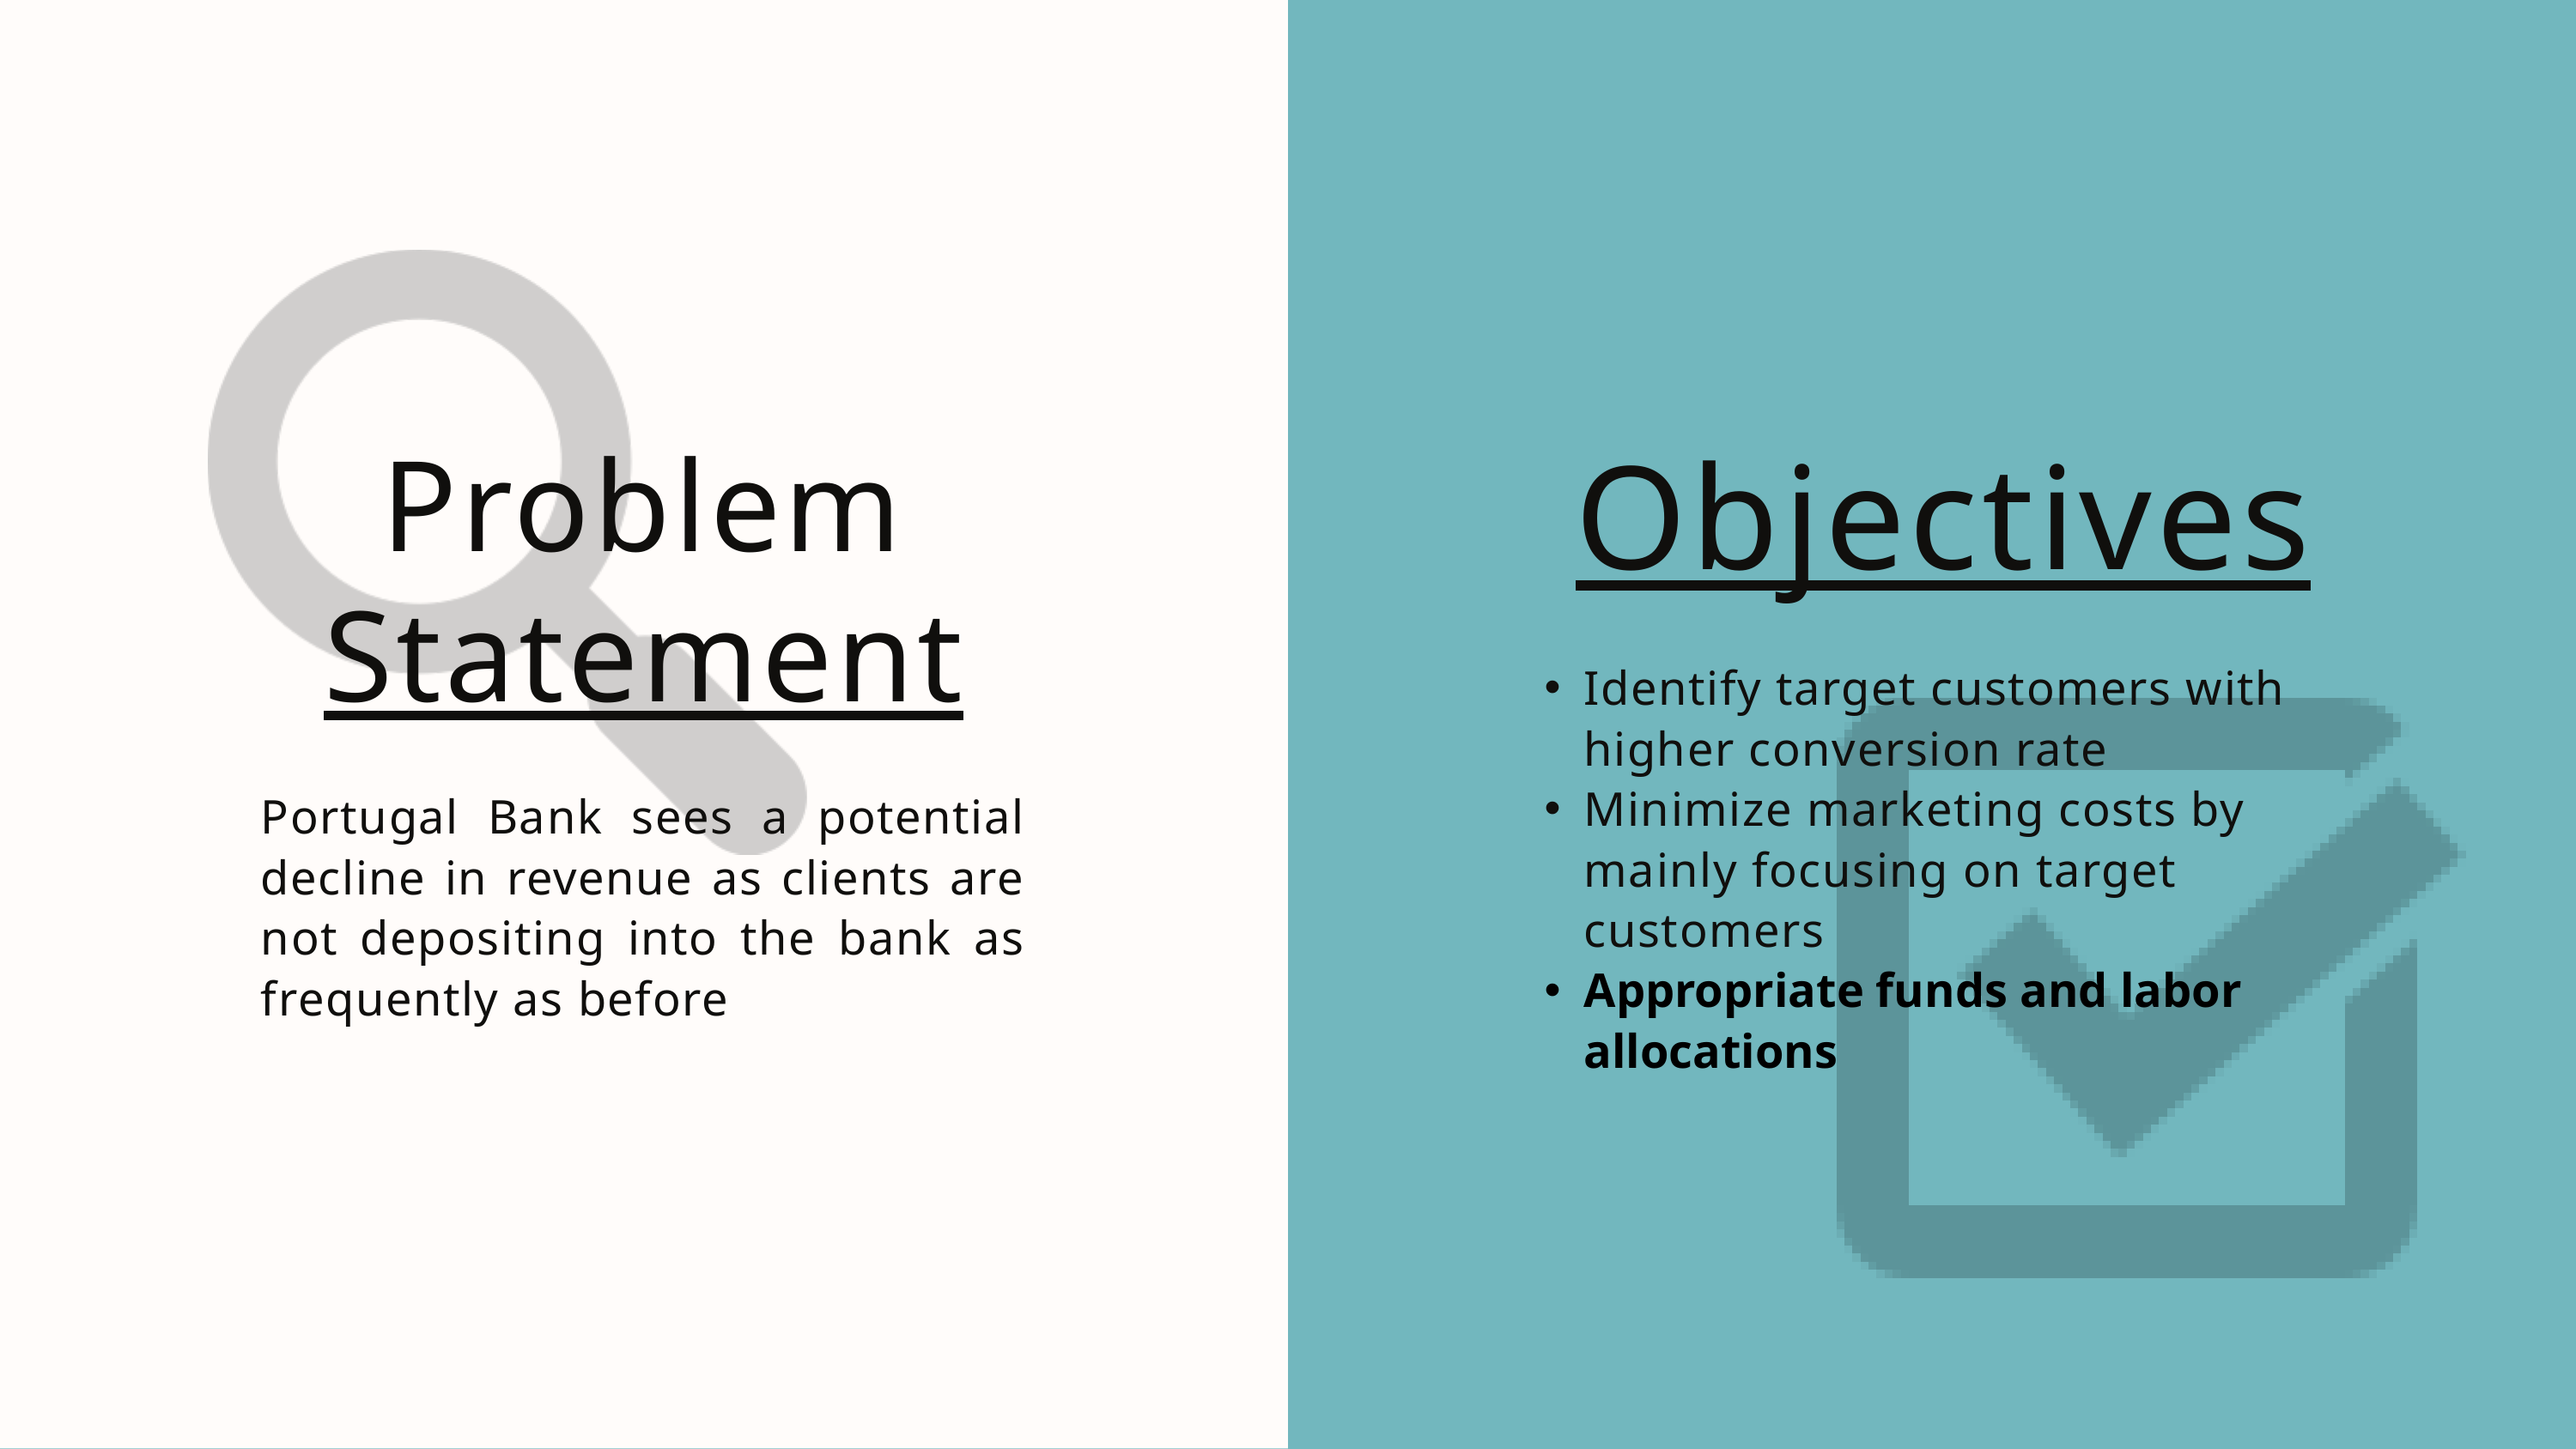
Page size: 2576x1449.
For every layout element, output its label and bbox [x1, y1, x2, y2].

text_box [260, 426, 1028, 1023]
picture [207, 250, 812, 855]
text_box [0, 0, 1288, 1449]
text_box [1504, 426, 2383, 1085]
picture [1837, 698, 2466, 1278]
